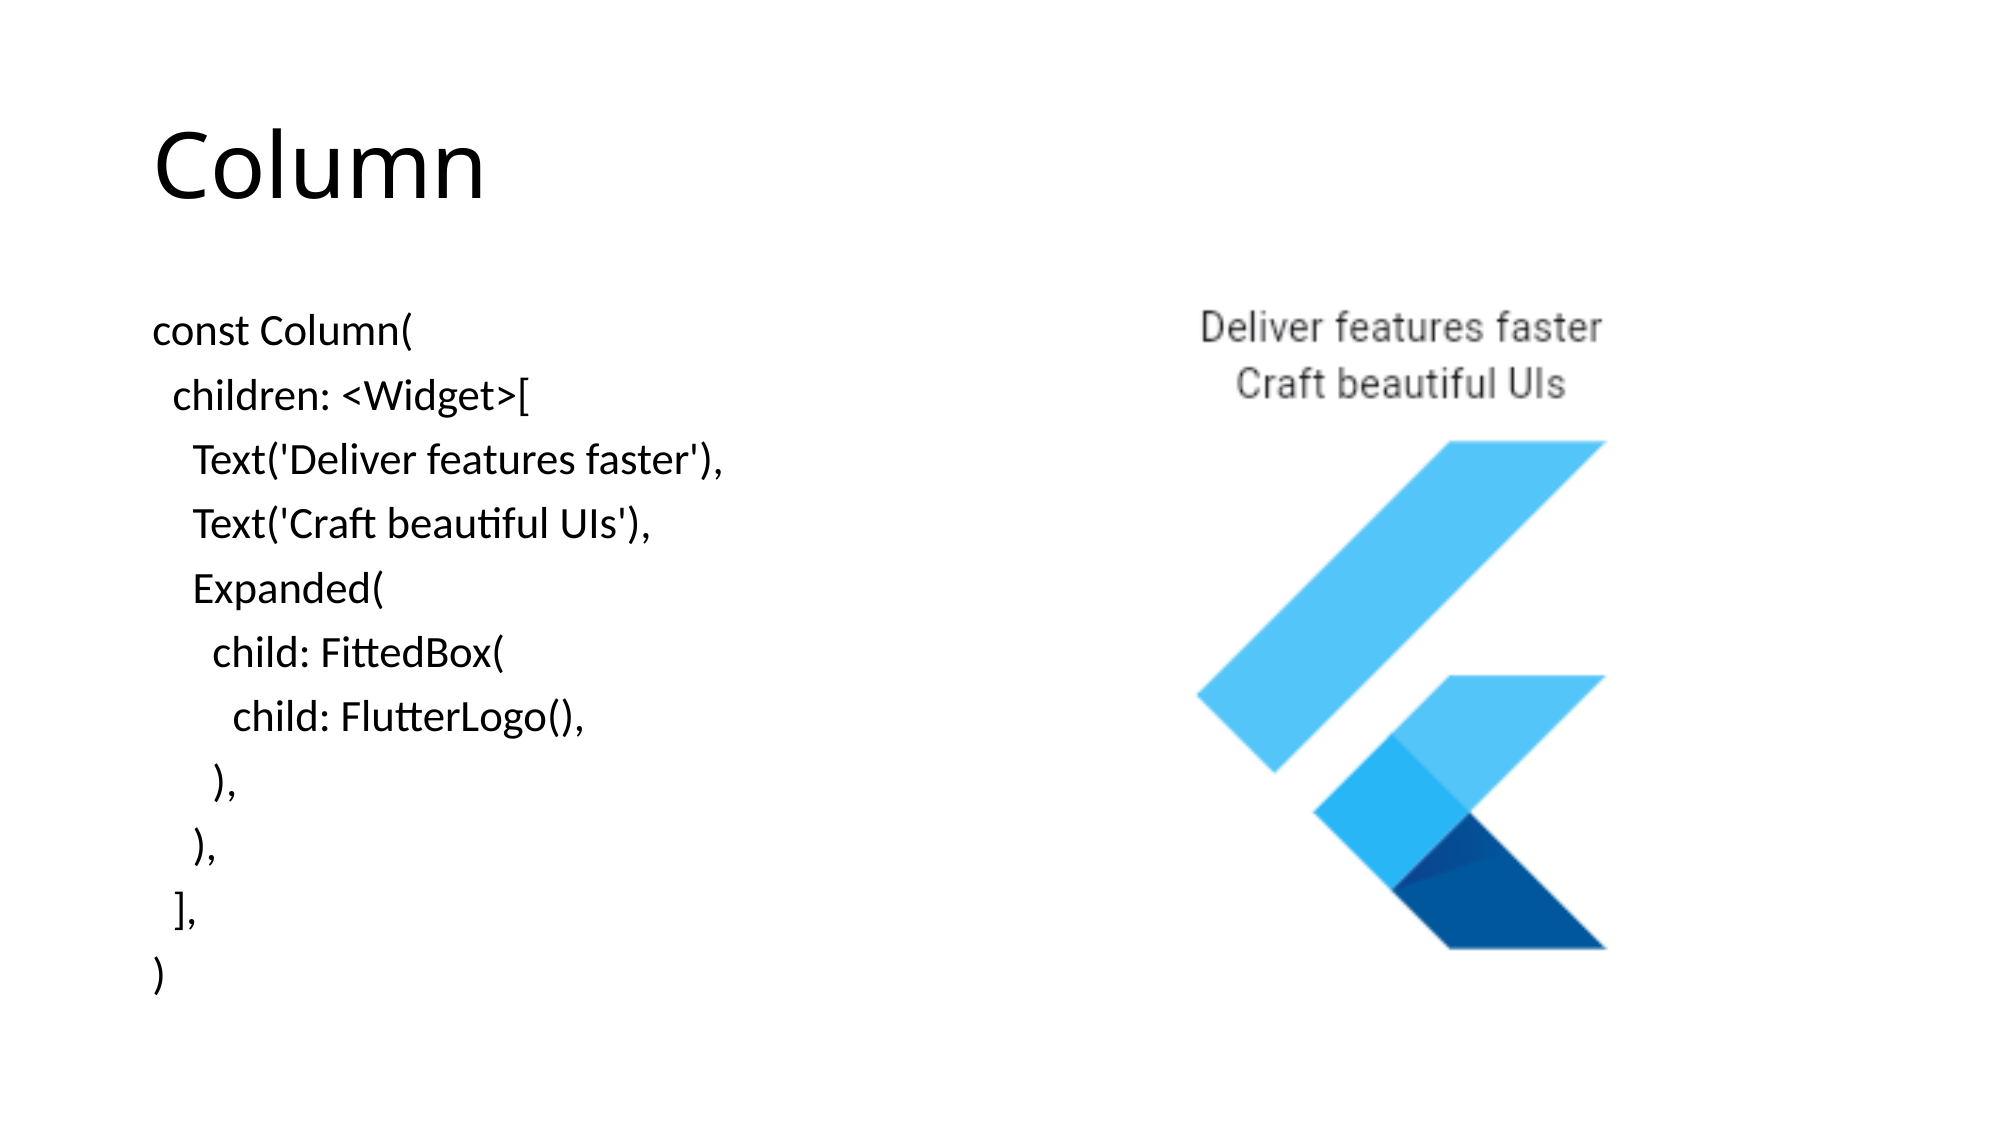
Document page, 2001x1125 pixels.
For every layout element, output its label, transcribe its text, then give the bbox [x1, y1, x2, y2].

picture [837, 286, 1967, 993]
list const Column( children: <Widget>[ Text('Deliver features faster'), Text('Craft beautiful UIs'), Expanded( child: FittedBox( child: FlutterLogo(), ), ), ], ) [137, 299, 1863, 1014]
title Column [137, 59, 1863, 278]
